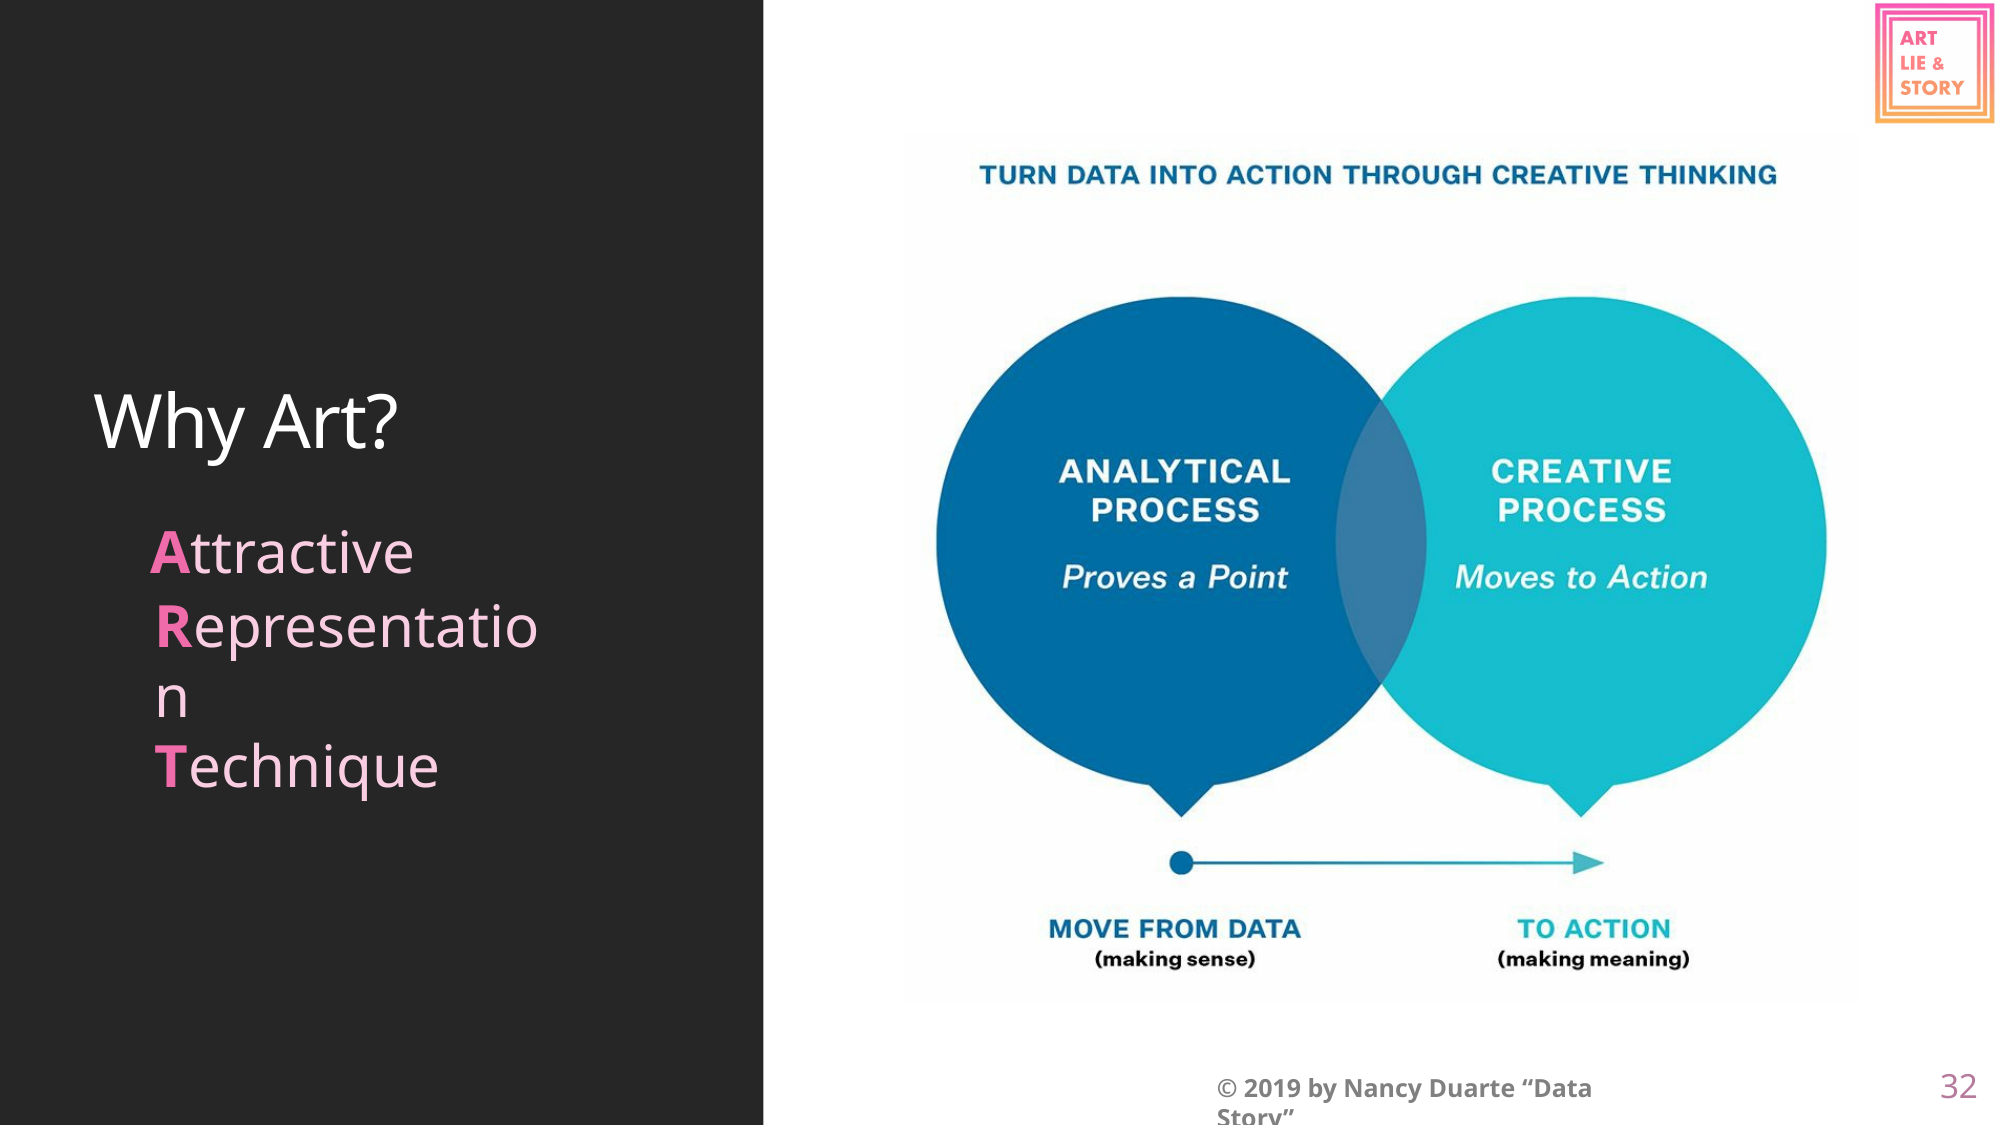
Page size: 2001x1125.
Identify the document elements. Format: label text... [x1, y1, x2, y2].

picture [1864, 0, 2000, 129]
text_box Attractive [135, 508, 556, 593]
text_box © 2019 by Nancy Duarte “Data Story” [1202, 1064, 1672, 1125]
slide_number 32 [1864, 1057, 1993, 1118]
text_box Representation Technique [140, 581, 560, 807]
title Why Art? [78, 128, 704, 473]
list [904, 132, 1860, 1003]
